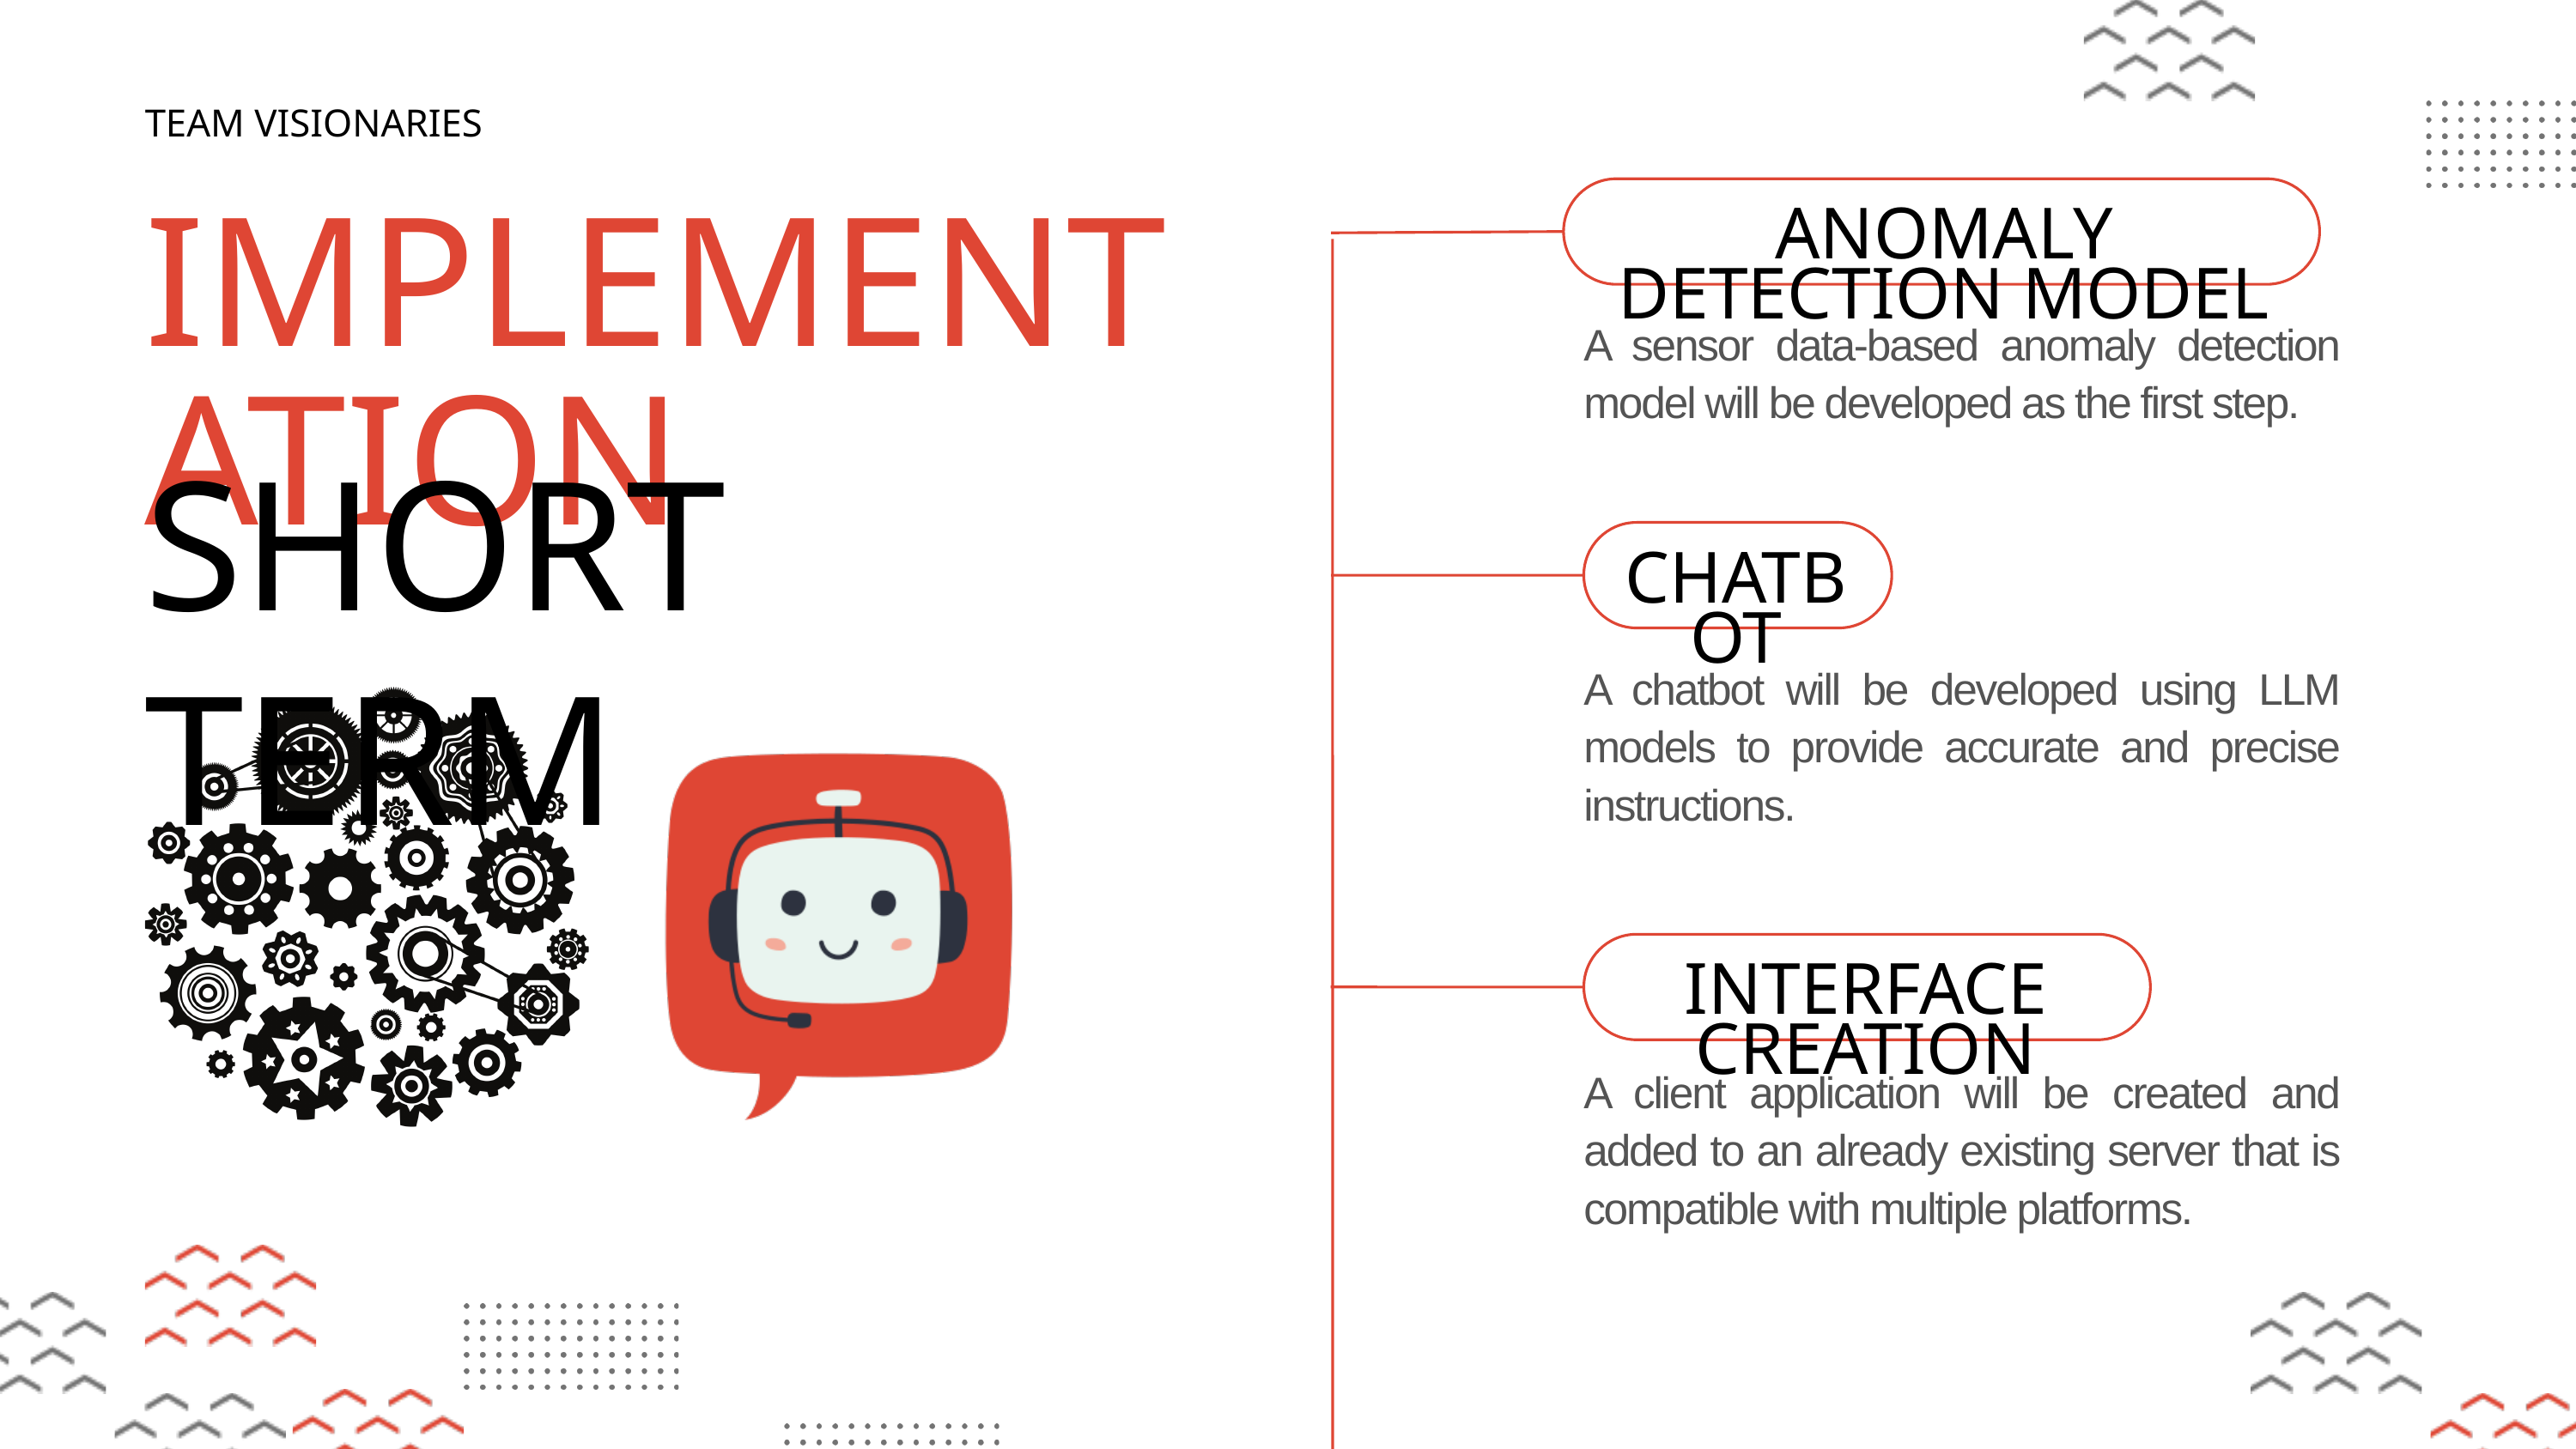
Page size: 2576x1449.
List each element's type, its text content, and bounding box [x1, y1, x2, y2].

text_box SHORT TERM [144, 432, 1018, 862]
text_box INTERFACE CREATION [1609, 1047, 2123, 1059]
text_box A chatbot will be developed using LLM models to provide accurate and precise instructions. [1583, 656, 2340, 830]
text_box [2083, 0, 2256, 102]
text_box A client application will be created and added to an already existing server that is compatible with multiple platforms. [1583, 1059, 2340, 1234]
text_box [663, 862, 1018, 1120]
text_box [1583, 522, 1893, 628]
text_box TEAM VISIONARIES [144, 99, 1018, 145]
text_box ANOMALY DETECTION MODEL [1589, 292, 2299, 312]
text_box [464, 1303, 679, 1390]
text_box [144, 862, 589, 1127]
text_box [1563, 178, 2320, 285]
text_box A sensor data-based anomaly detection model will be developed as the first step. [1583, 312, 2340, 428]
text_box [2426, 100, 2576, 188]
text_box [0, 1292, 106, 1394]
text_box IMPLEMENTATION [144, 203, 1155, 561]
text_box CHATBOT [1613, 635, 1860, 656]
text_box [784, 1423, 999, 1449]
text_box [114, 1393, 286, 1449]
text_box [1583, 934, 2151, 1040]
text_box [2251, 1292, 2422, 1394]
text_box [2430, 1393, 2576, 1449]
text_box [144, 1245, 317, 1347]
text_box [292, 1389, 465, 1449]
